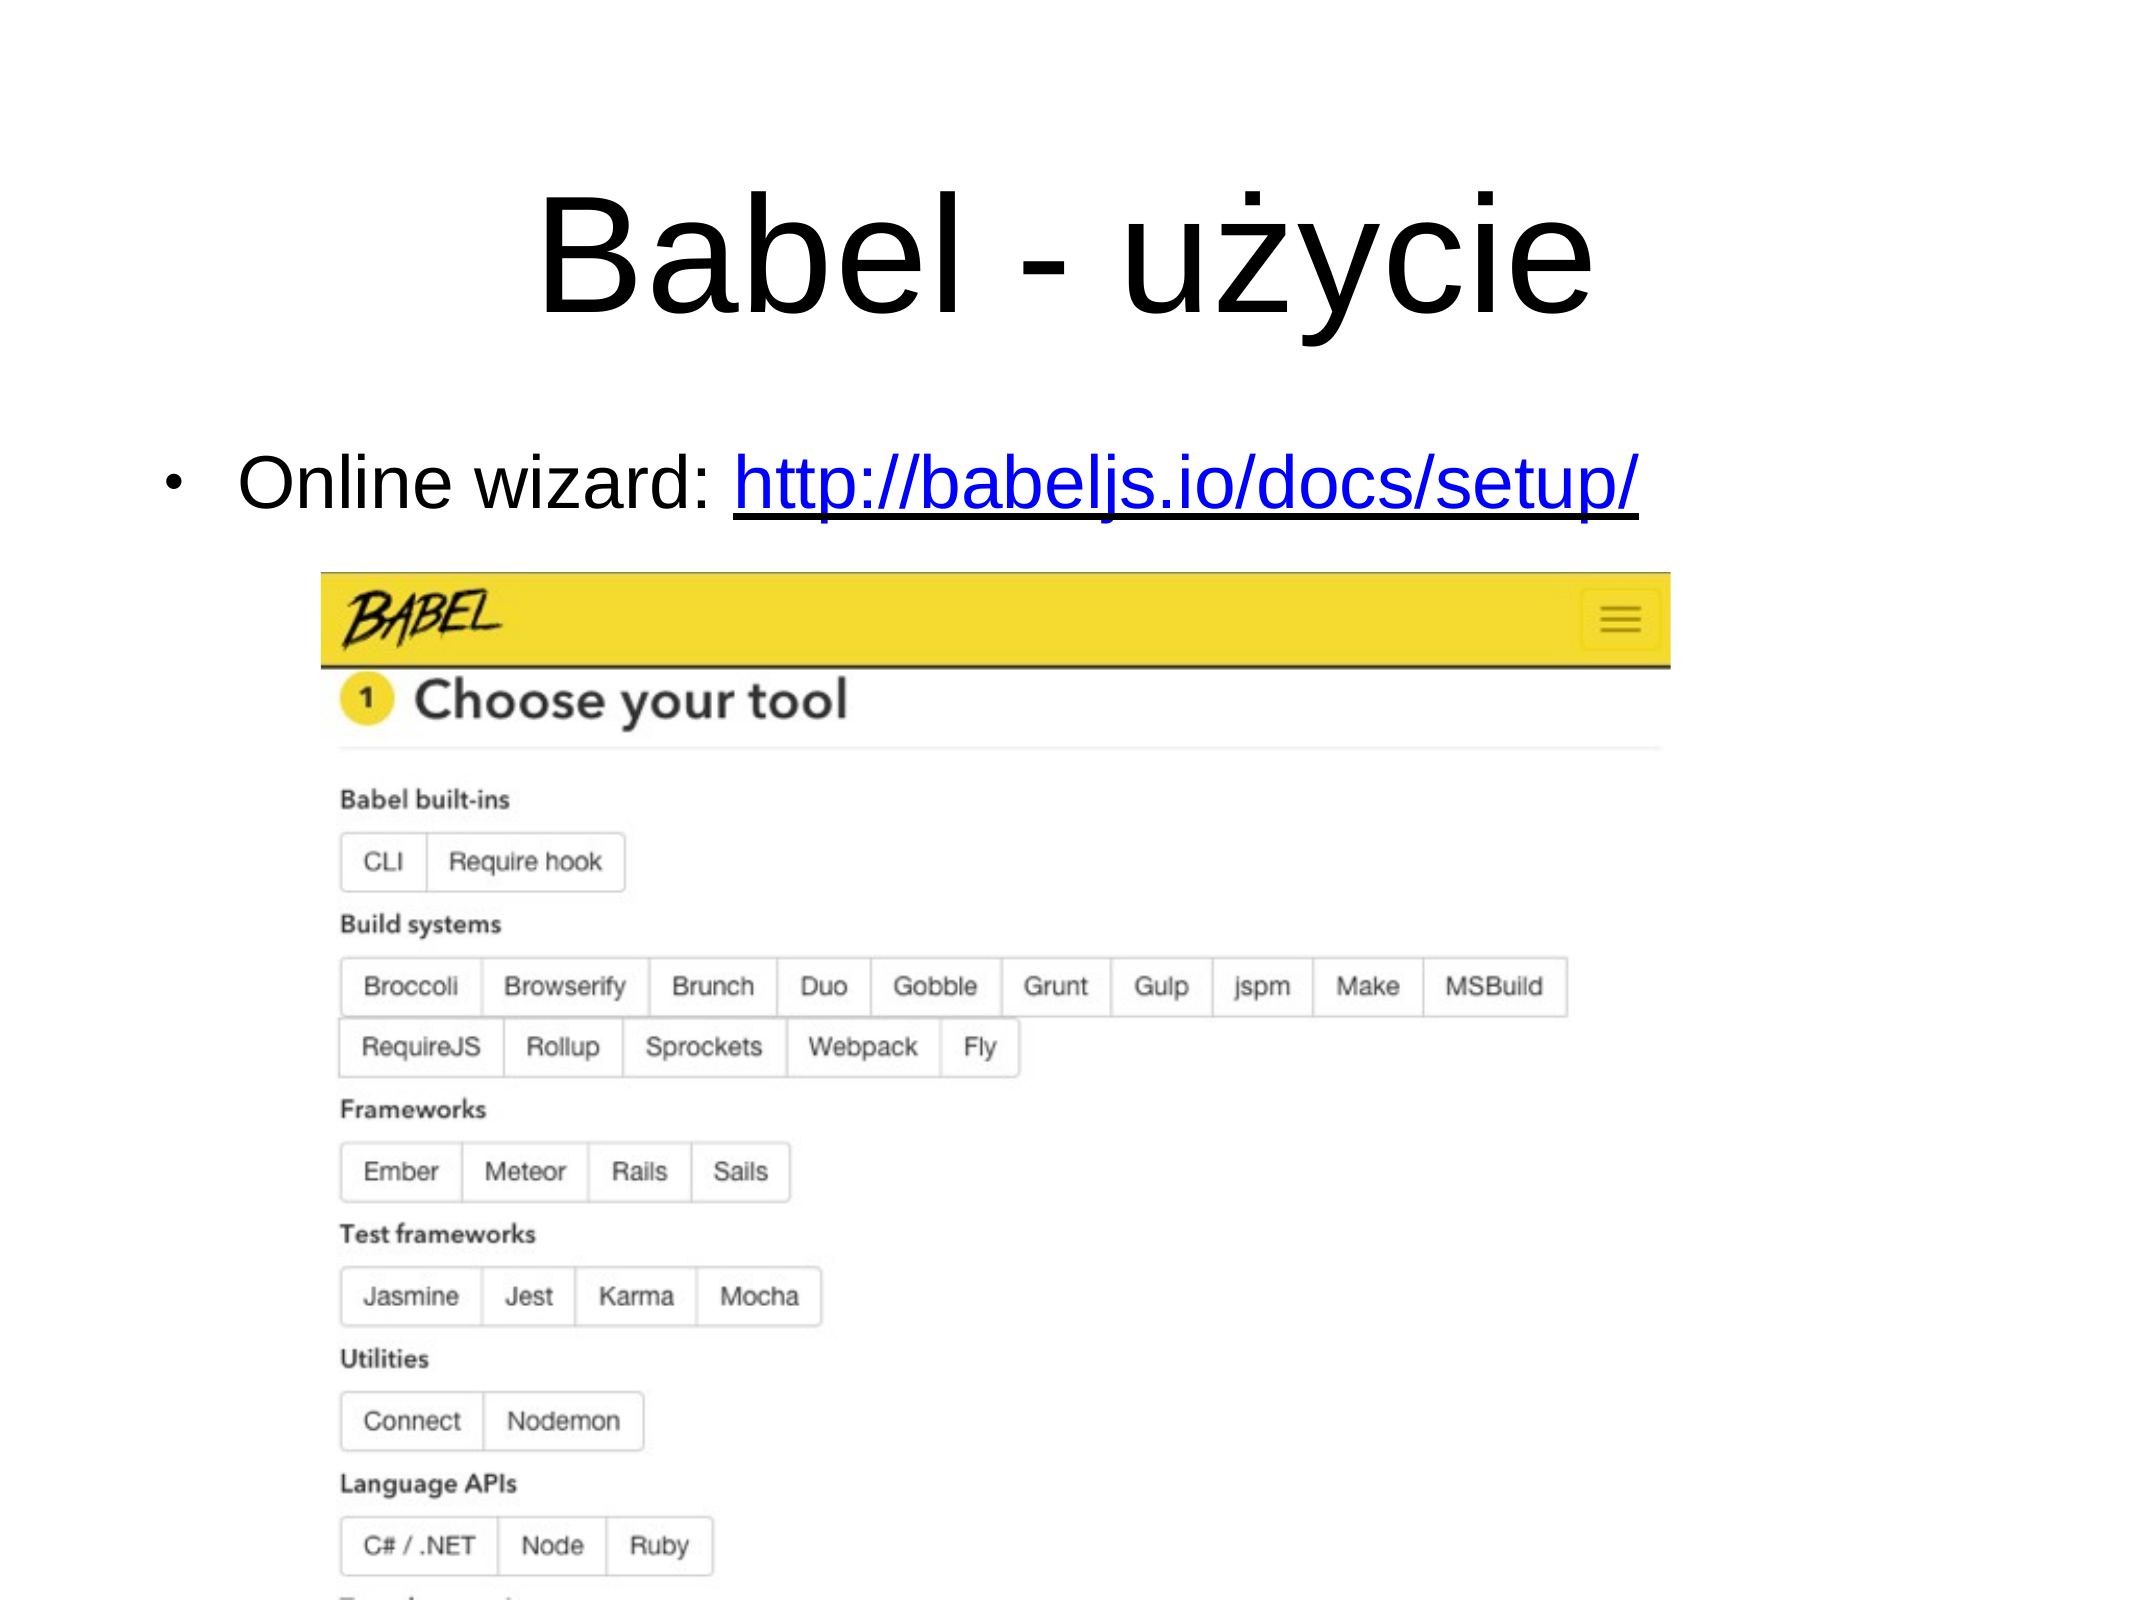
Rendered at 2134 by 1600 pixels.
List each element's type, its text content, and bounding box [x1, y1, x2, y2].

text_box [320, 572, 1671, 1600]
title Babel - użycie [531, 143, 1601, 413]
text_box Online wizard: http://babeljs.io/docs/setup/ [235, 431, 1645, 524]
text_box • [162, 442, 187, 512]
